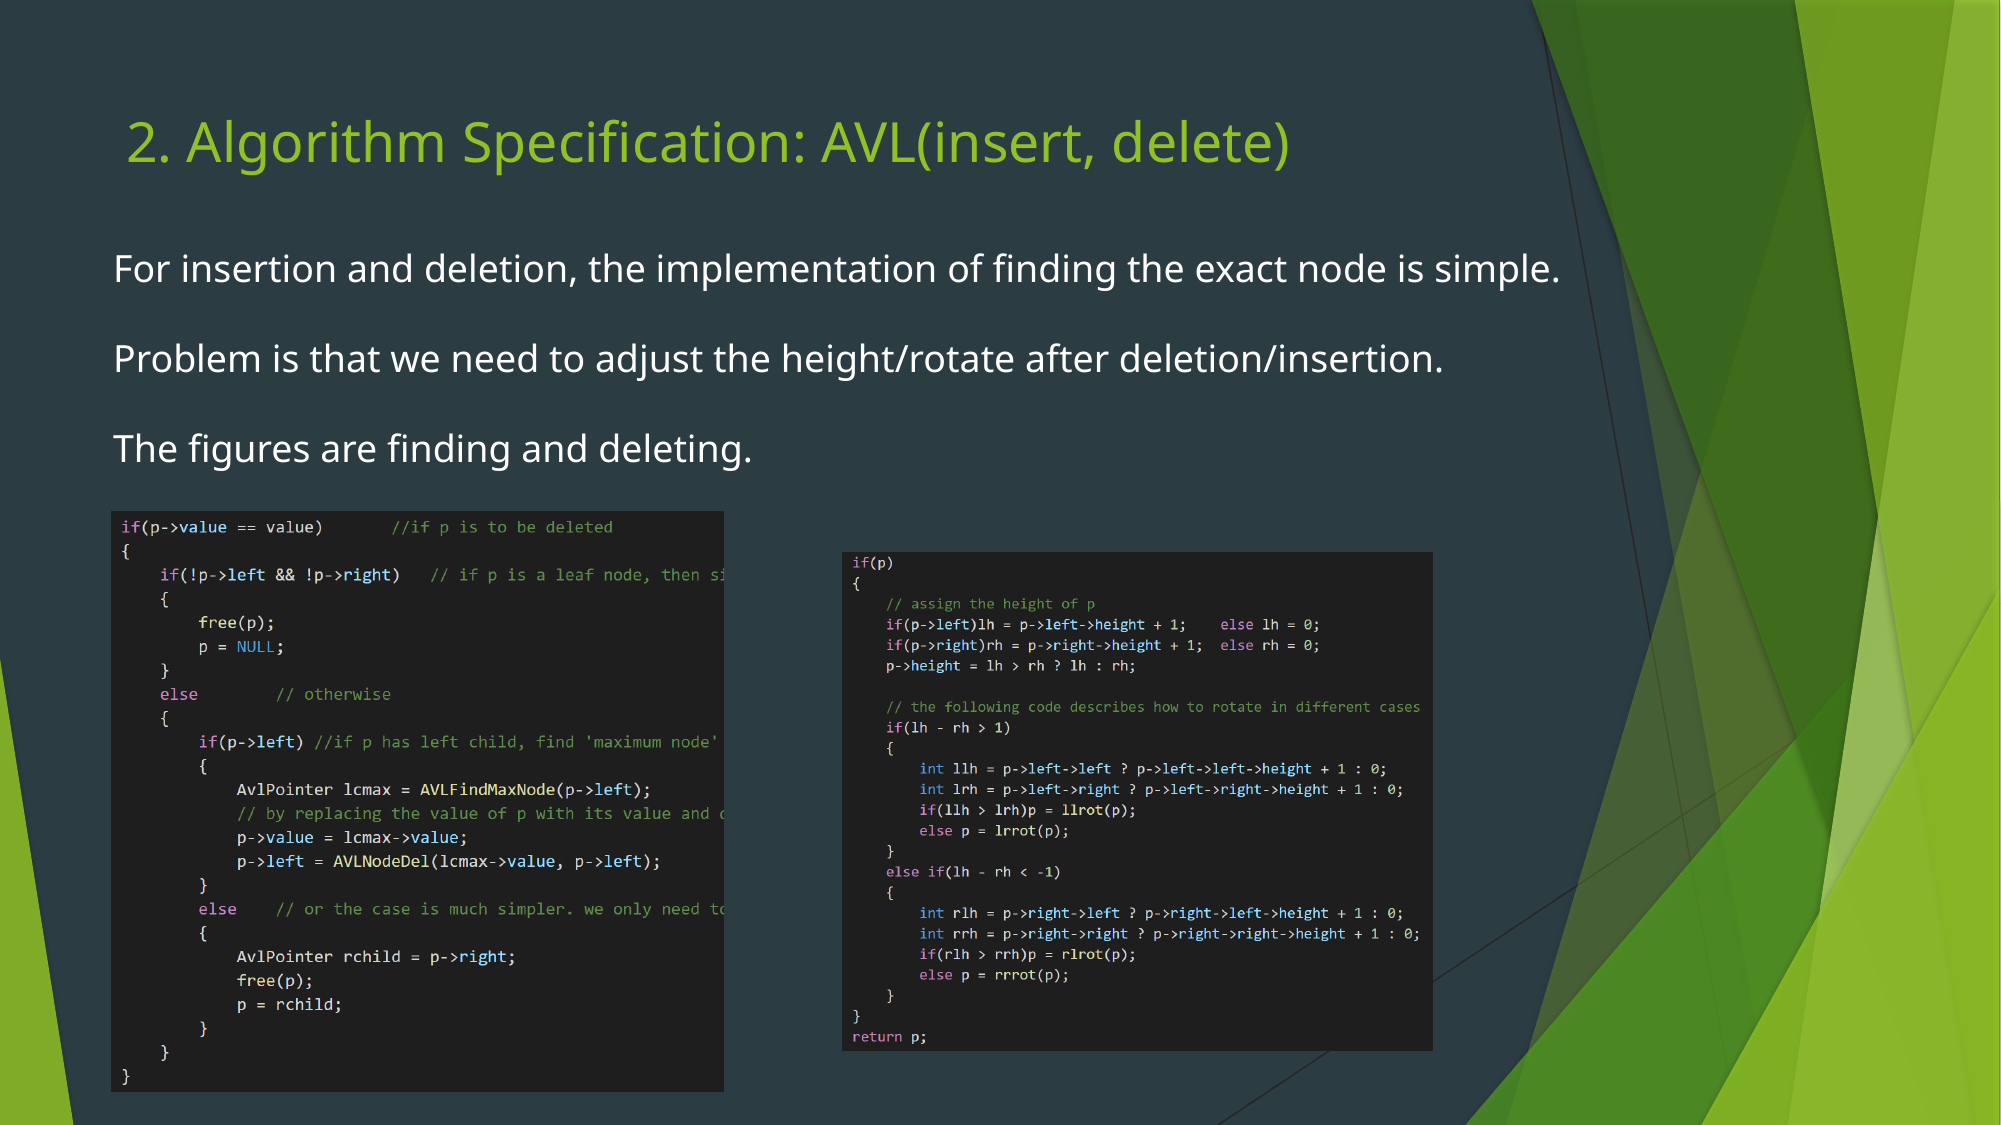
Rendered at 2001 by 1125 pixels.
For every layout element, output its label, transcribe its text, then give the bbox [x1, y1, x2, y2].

text_box For insertion and deletion, the implementation of finding the exact node is simple. Problem is that we need to adjust the height/rotate after deletion/insertion. The figures are finding and deleting. [98, 237, 1792, 523]
picture [110, 511, 725, 1093]
title 2. Algorithm Specification: AVL(insert, delete) [111, 99, 1522, 237]
picture [842, 552, 1433, 1052]
